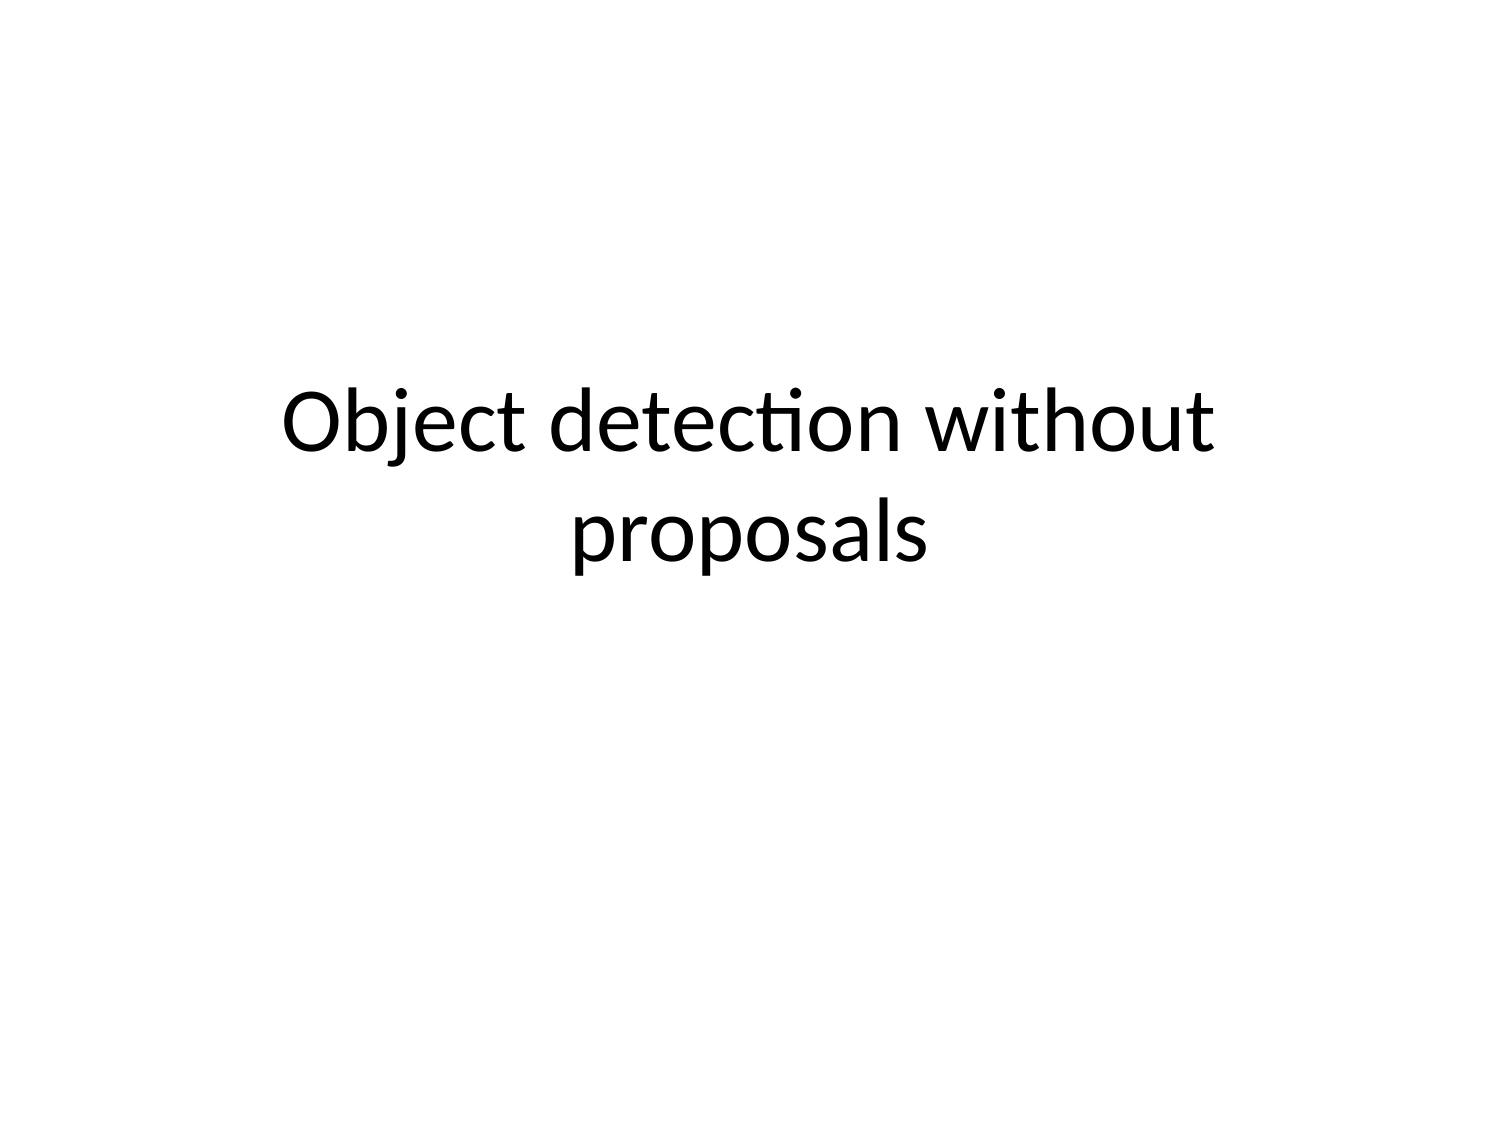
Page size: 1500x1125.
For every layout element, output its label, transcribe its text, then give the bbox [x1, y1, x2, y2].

title Object detection without proposals [112, 349, 1388, 591]
